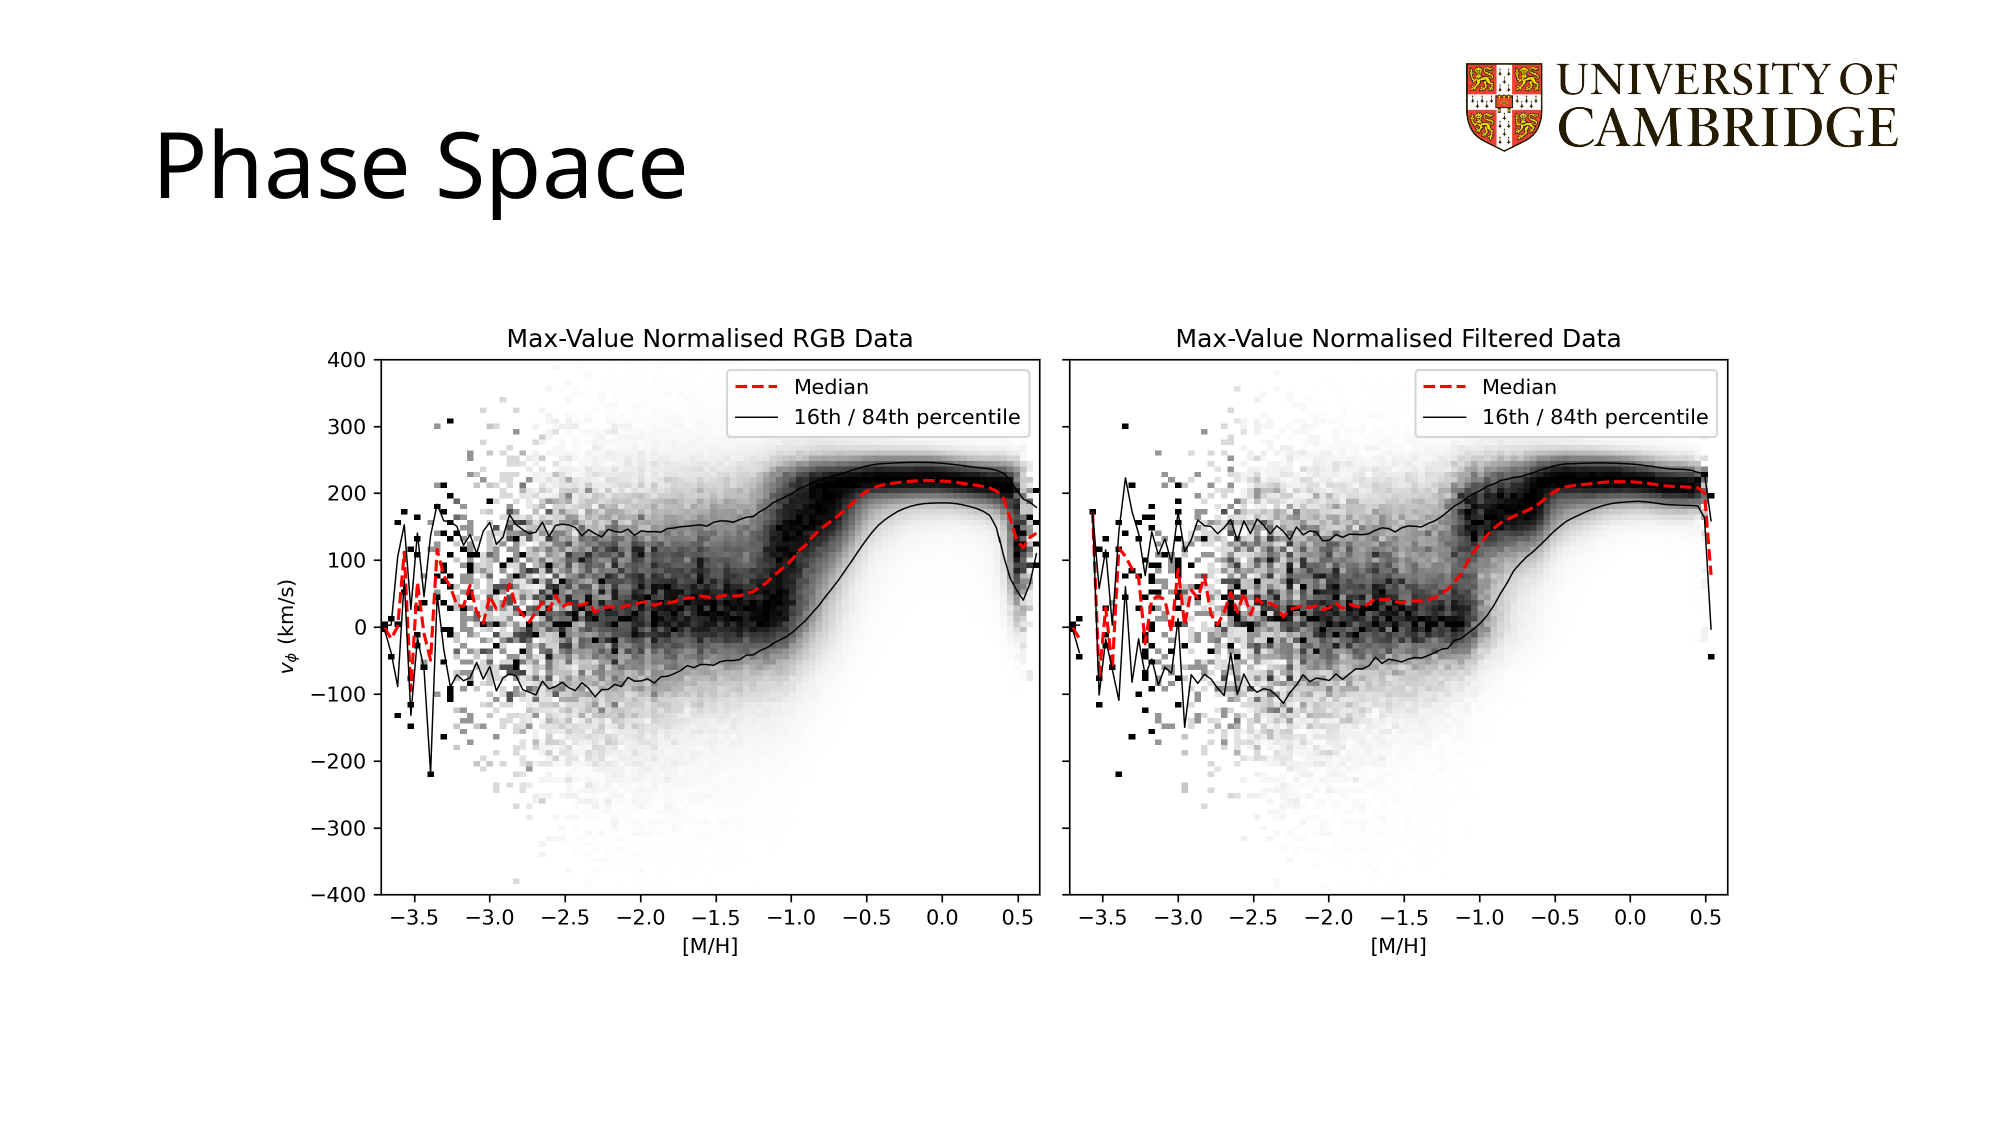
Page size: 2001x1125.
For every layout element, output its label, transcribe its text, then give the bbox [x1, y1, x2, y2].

picture [1466, 62, 1898, 153]
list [249, 306, 1751, 983]
title Phase Space [137, 59, 1863, 278]
